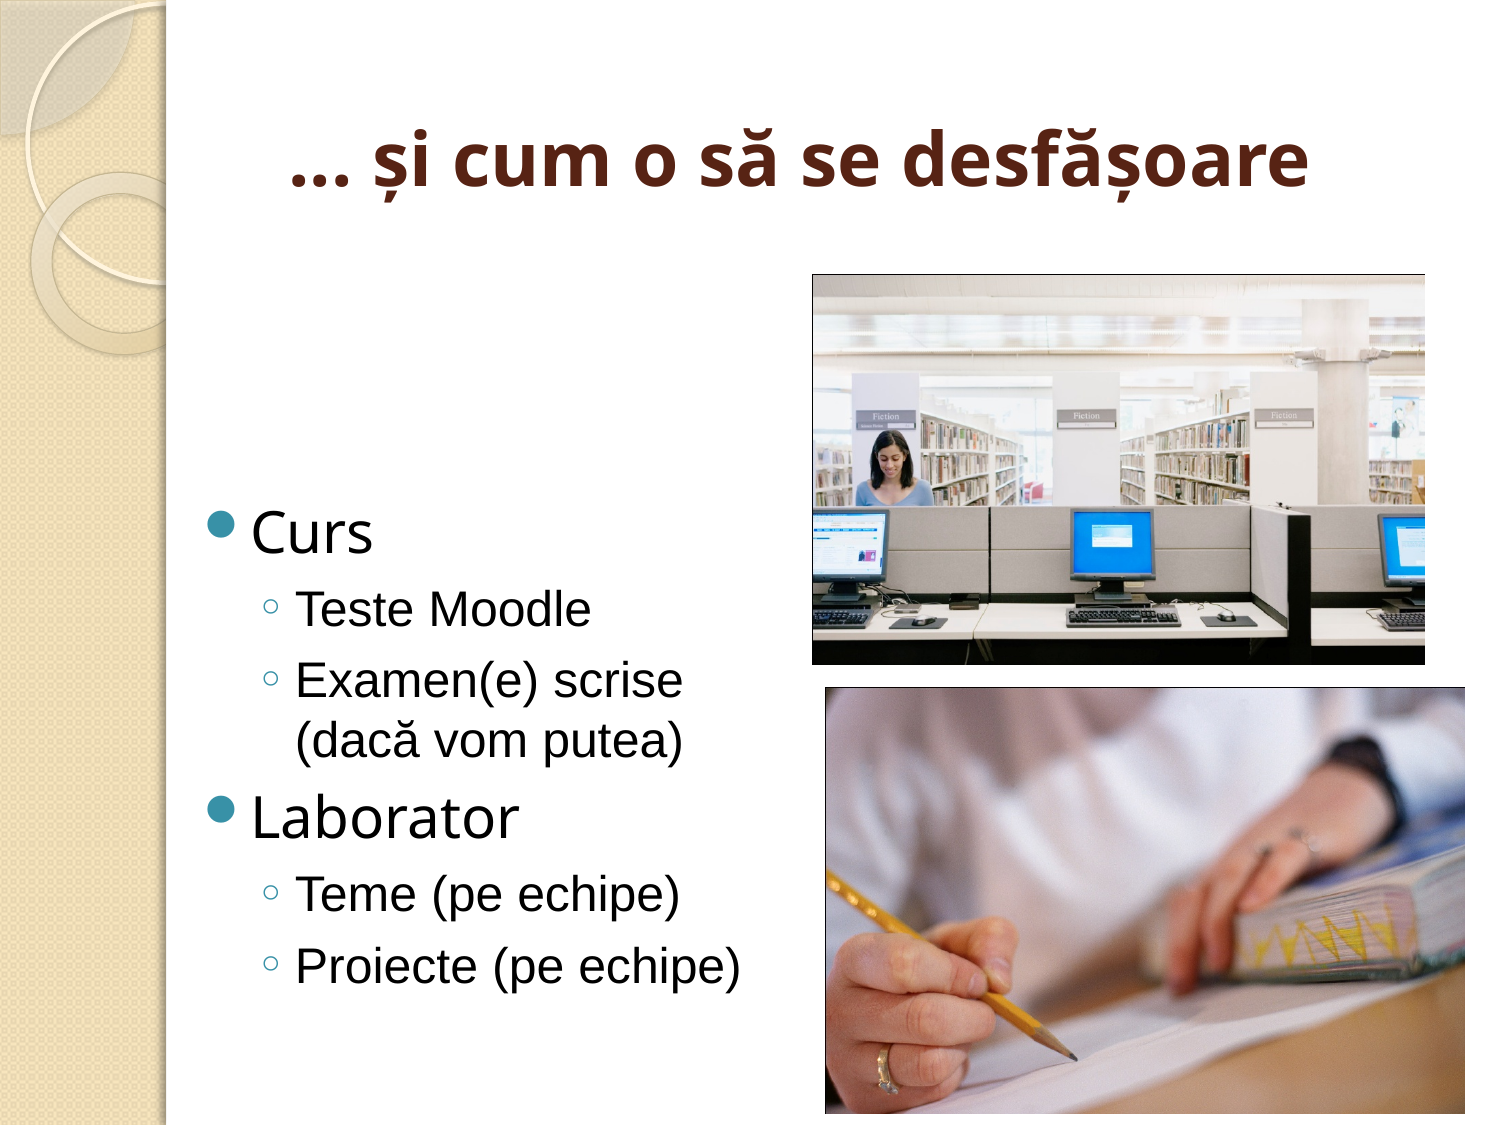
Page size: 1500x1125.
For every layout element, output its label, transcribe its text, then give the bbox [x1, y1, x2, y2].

list Curs Teste Moodle Examen(e) scrise (dacă vom putea) Laborator Teme (pe echipe) Proiecte (pe echipe) [174, 487, 788, 913]
title ... şi cum o să se desfăşoare [174, 62, 1425, 250]
picture [824, 687, 1466, 1115]
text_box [812, 274, 1426, 666]
